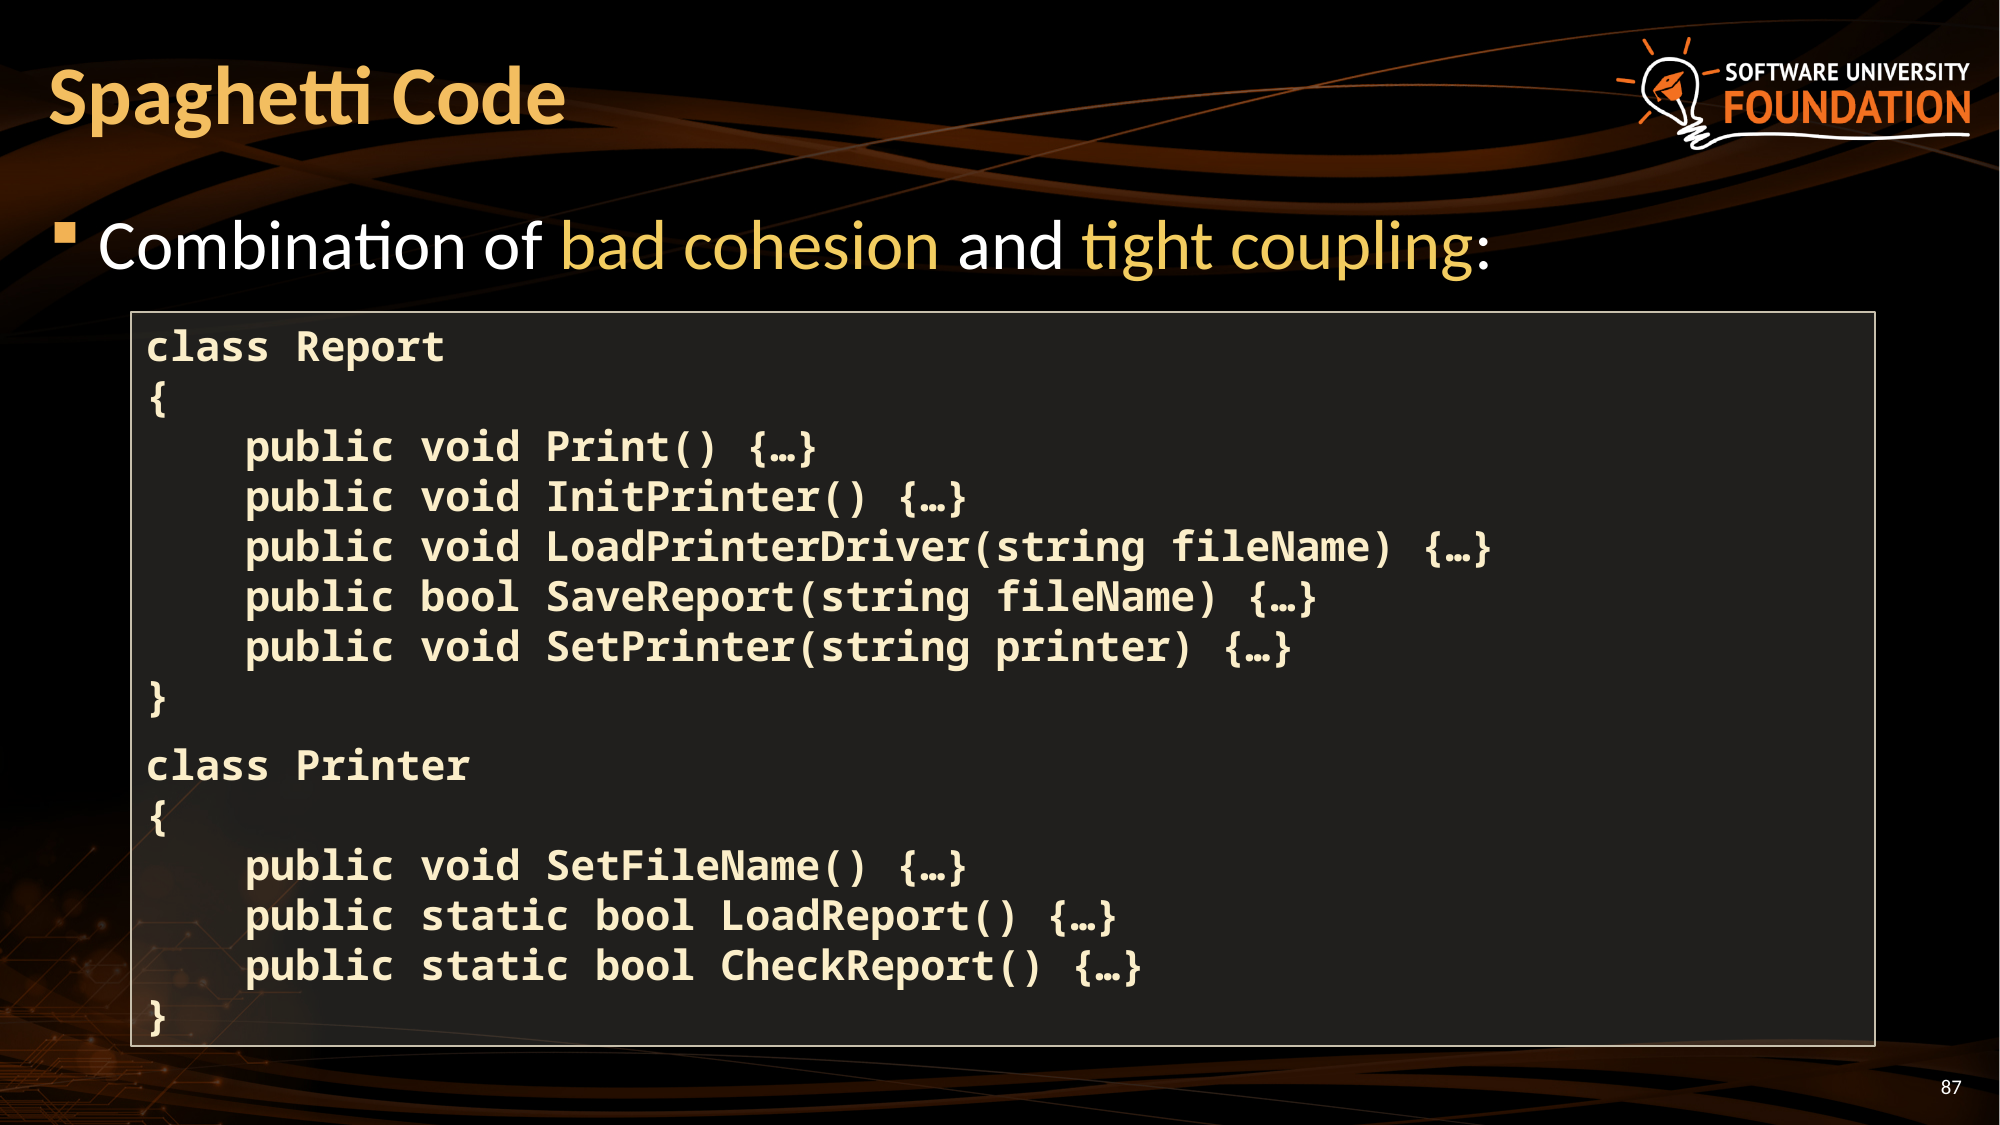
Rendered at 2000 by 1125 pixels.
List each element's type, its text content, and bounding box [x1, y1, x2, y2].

list Combination of bad cohesion and tight coupling: [31, 188, 1968, 1103]
text_box class Report { public void Print() {…} public void InitPrinter() {…} public void LoadPrinterDriver(string fileName) {…} public bool SaveReport(string fileName) {…} public void SetPrinter(string printer) {…} } class Printer { public void SetFileName() {…} public static bool LoadReport() {…} public static bool CheckReport() {…} } [130, 312, 1875, 1047]
title Spaghetti Code [30, 6, 1602, 189]
picture [0, 0, 2000, 1125]
